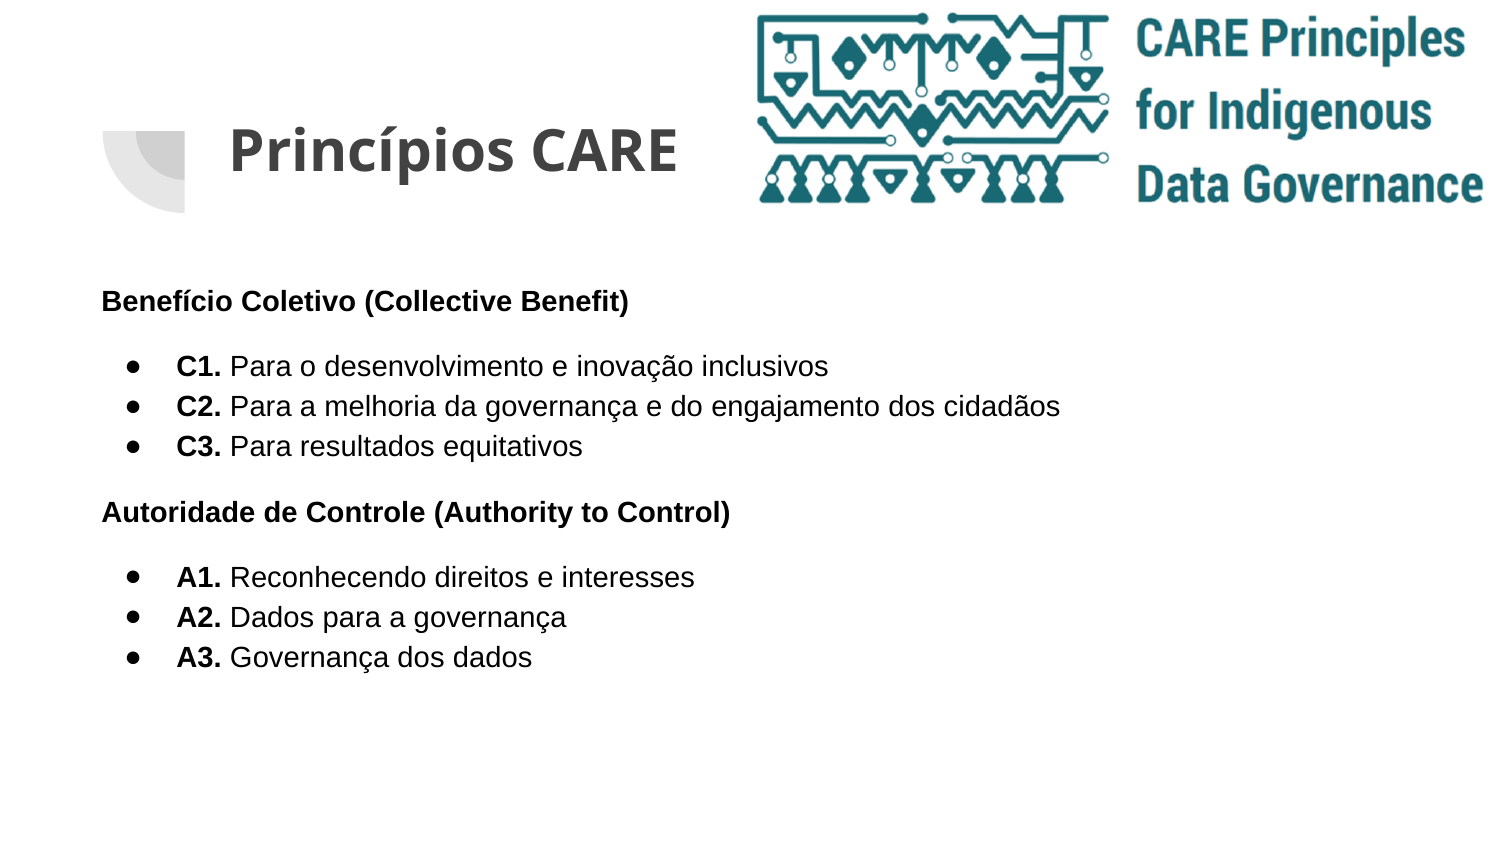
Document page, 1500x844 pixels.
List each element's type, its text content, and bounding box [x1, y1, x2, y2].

list Benefício Coletivo (Collective Benefit) C1. Para o desenvolvimento e inovação inclusivos C2. Para a melhoria da governança e do engajamento dos cidadãos C3. Para resultados equitativos Autoridade de Controle (Authority to Control) A1. Reconhecendo direitos e interesses A2. Dados para a governança A3. Governança dos dados [86, 262, 1414, 803]
title Princípios CARE [213, 98, 1368, 262]
picture [749, 0, 1500, 216]
